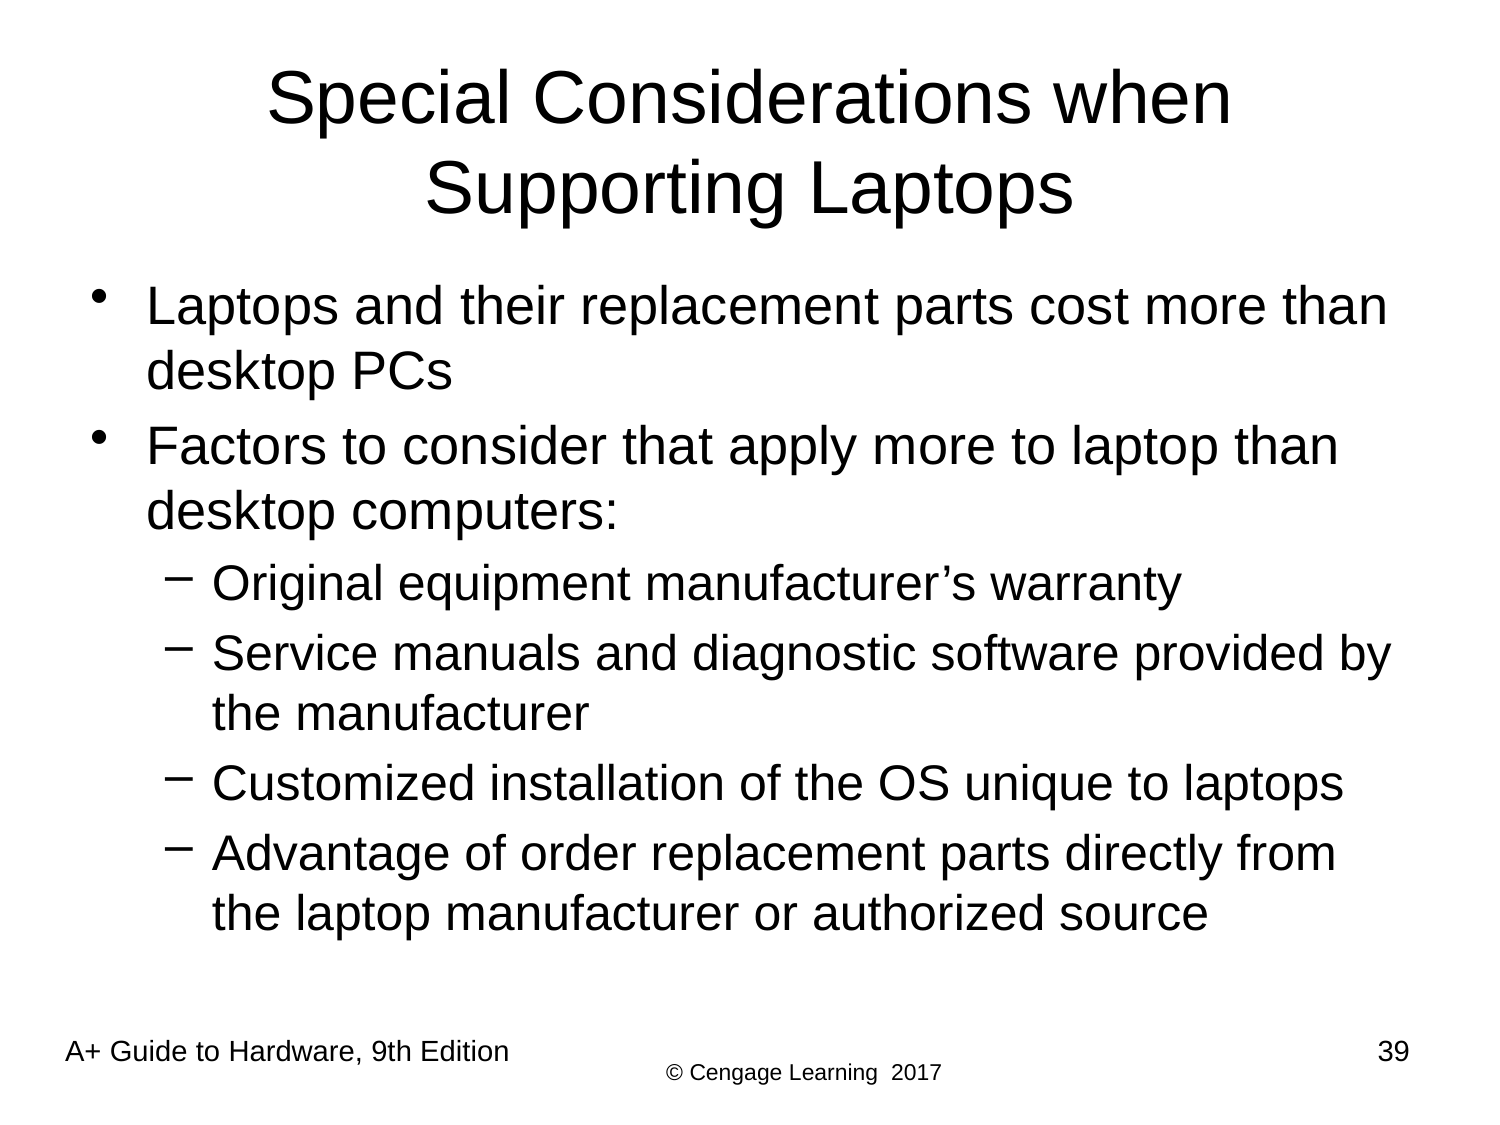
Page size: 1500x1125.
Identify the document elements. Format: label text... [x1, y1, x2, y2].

title Special Considerations when Supporting Laptops [75, 45, 1425, 233]
footer A+ Guide to Hardware, 9th Edition [49, 1024, 551, 1104]
slide_number 39 [1074, 1024, 1426, 1103]
list Laptops and their replacement parts cost more than desktop PCs Factors to consider that apply more to laptop than desktop computers: Original equipment manufacturer’s warranty Service manuals and diagnostic software provided by the manufacturer Customized installation of the OS unique to laptops Advantage of order replacement parts directly from the laptop manufacturer or authorized source [75, 262, 1425, 1005]
